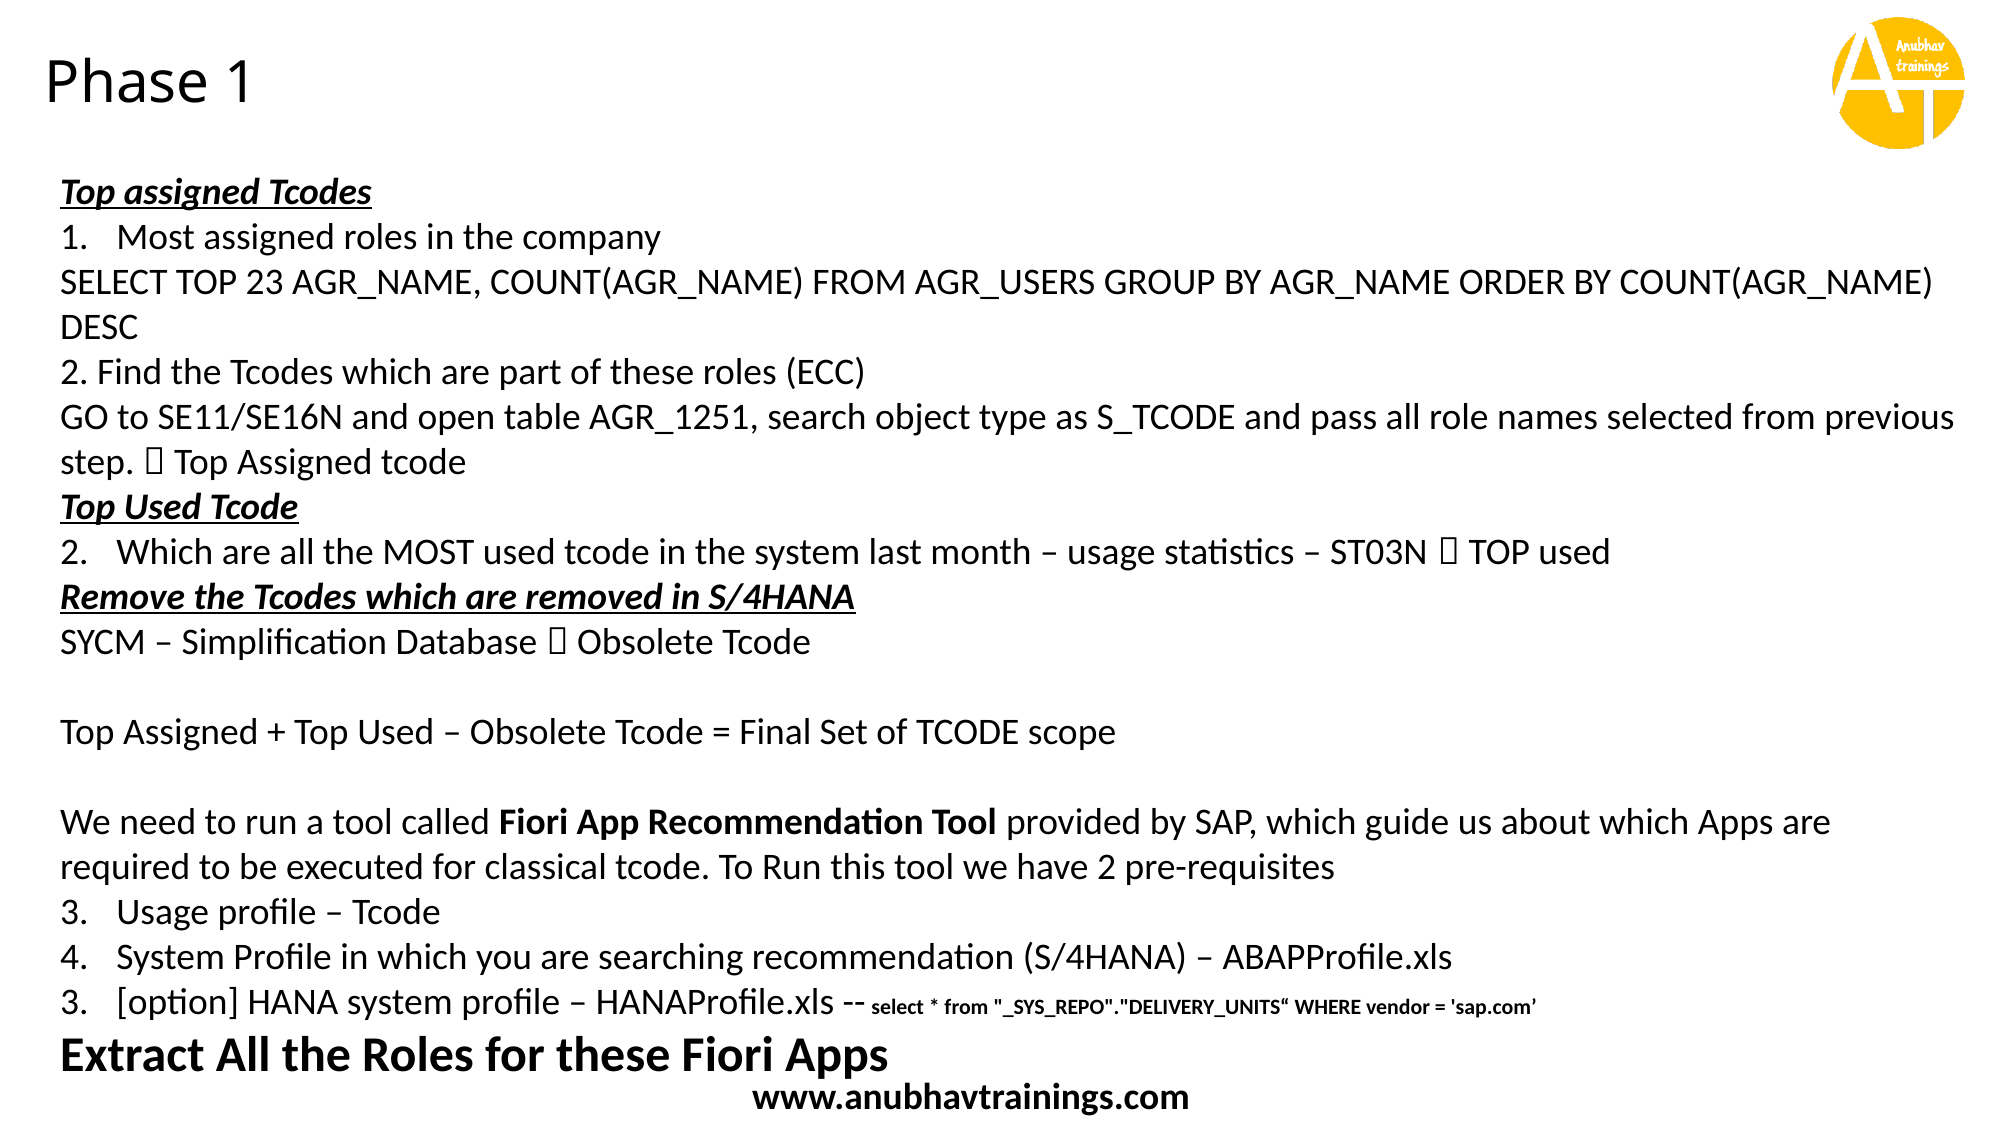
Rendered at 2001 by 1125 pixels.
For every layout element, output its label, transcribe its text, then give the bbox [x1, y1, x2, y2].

text_box www.anubhavtrainings.com [737, 1089, 1320, 1125]
picture [1819, 8, 1972, 160]
text_box Top assigned Tcodes Most assigned roles in the company SELECT TOP 23 AGR_NAME, COUNT(AGR_NAME) FROM AGR_USERS GROUP BY AGR_NAME ORDER BY COUNT(AGR_NAME) DESC 2. Find the Tcodes which are part of these roles (ECC) GO to SE11/SE16N and open table AGR_1251, search object type as S_TCODE and pass all role names selected from previous step.  Top Assigned tcode Top Used Tcode Which are all the MOST used tcode in the system last month – usage statistics – ST03N  TOP used Remove the Tcodes which are removed in S/4HANA SYCM – Simplification Database  Obsolete Tcode Top Assigned + Top Used – Obsolete Tcode = Final Set of TCODE scope We need to run a tool called Fiori App Recommendation Tool provided by SAP, which guide us about which Apps are required to be executed for classical tcode. To Run this tool we have 2 pre-requisites Usage profile – Tcode System Profile in which you are searching recommendation (S/4HANA) – ABAPProfile.xls [option] HANA system profile – HANAProfile.xls -- select * from "_SYS_REPO"."DELIVERY_UNITS“ WHERE vendor = 'sap.com’ Extract All the Roles for these Fiori Apps [45, 159, 1972, 1089]
text_box Phase 1 [24, 21, 1819, 138]
